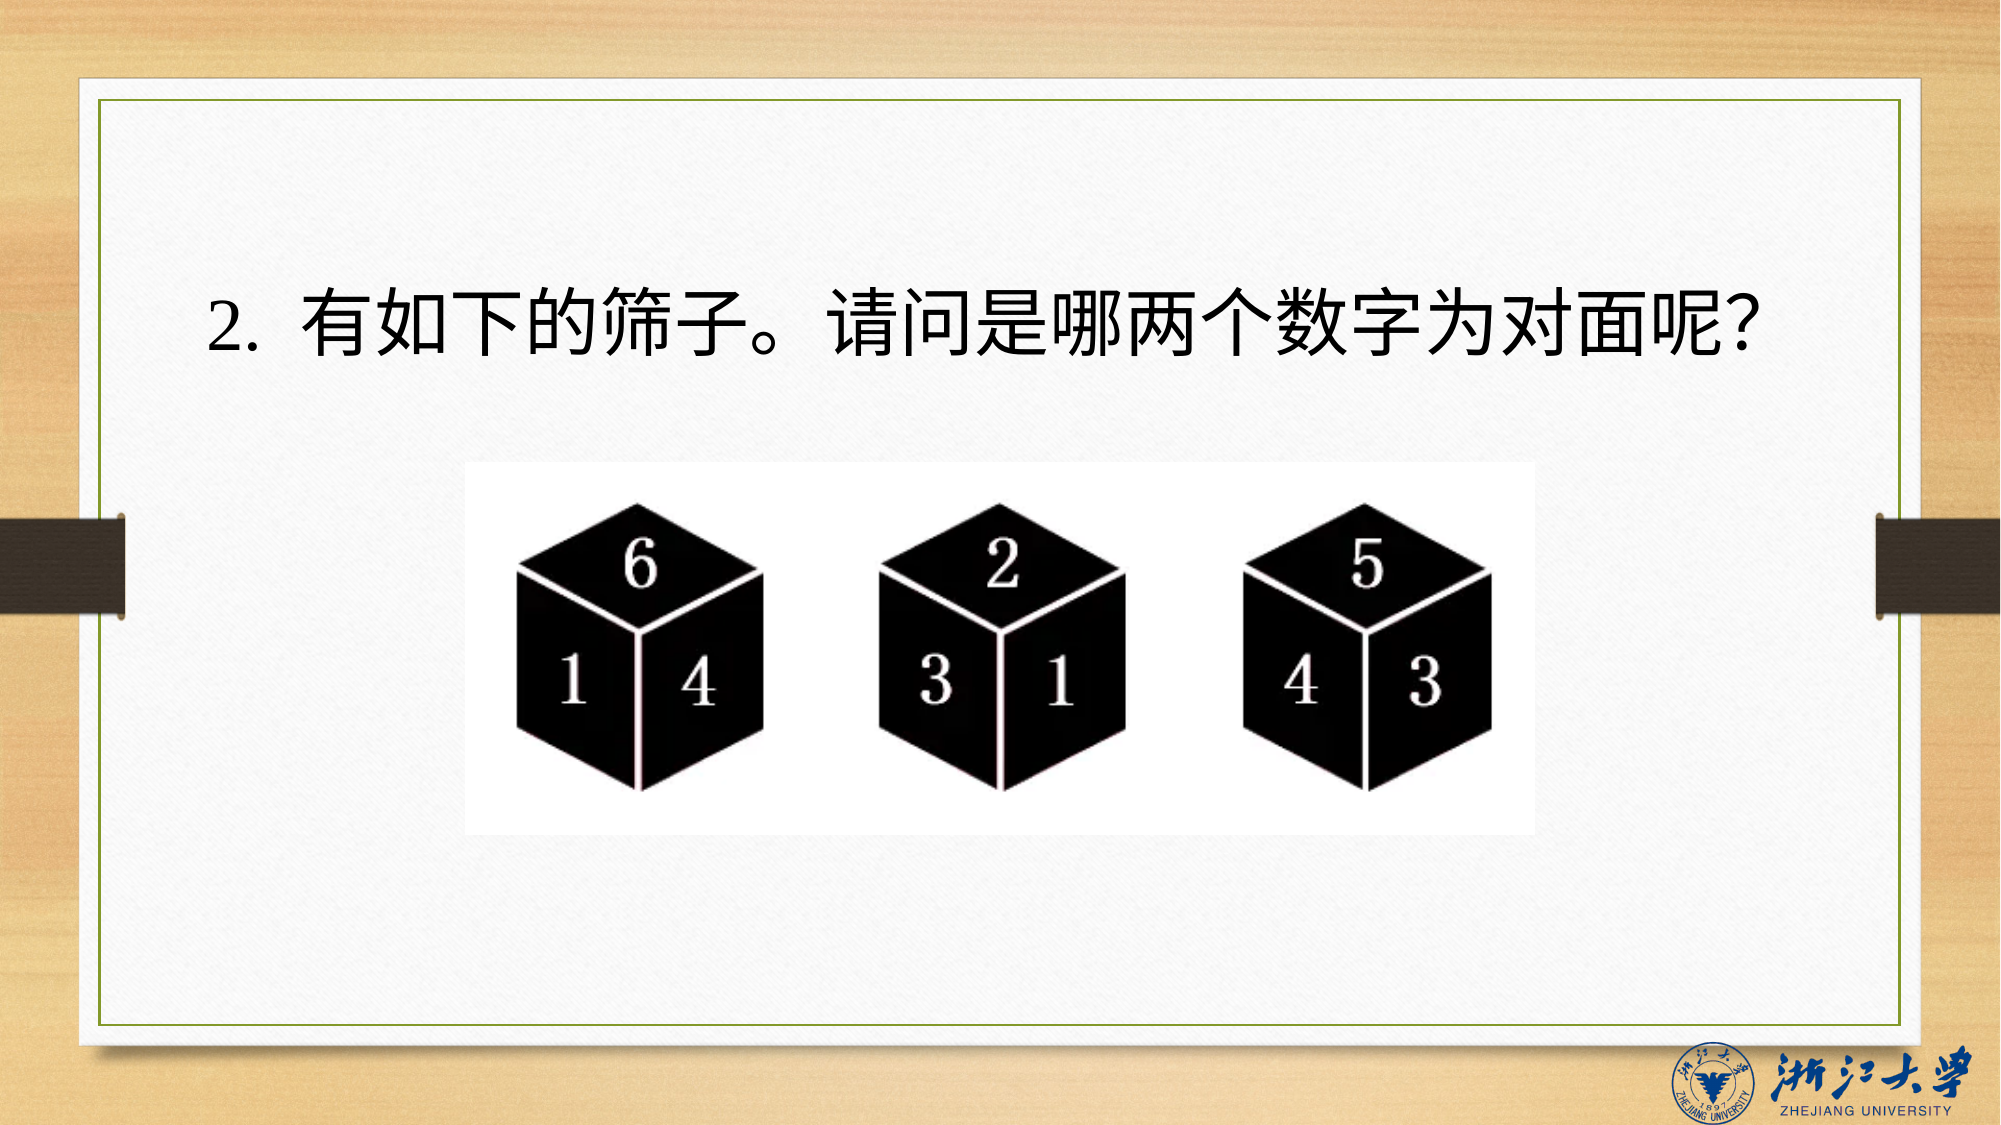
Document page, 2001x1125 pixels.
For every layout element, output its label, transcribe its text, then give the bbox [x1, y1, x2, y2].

text_box 2. 有如下的筛子。请问是哪两个数字为对面呢？ [191, 268, 1879, 373]
picture [0, 0, 2001, 1125]
